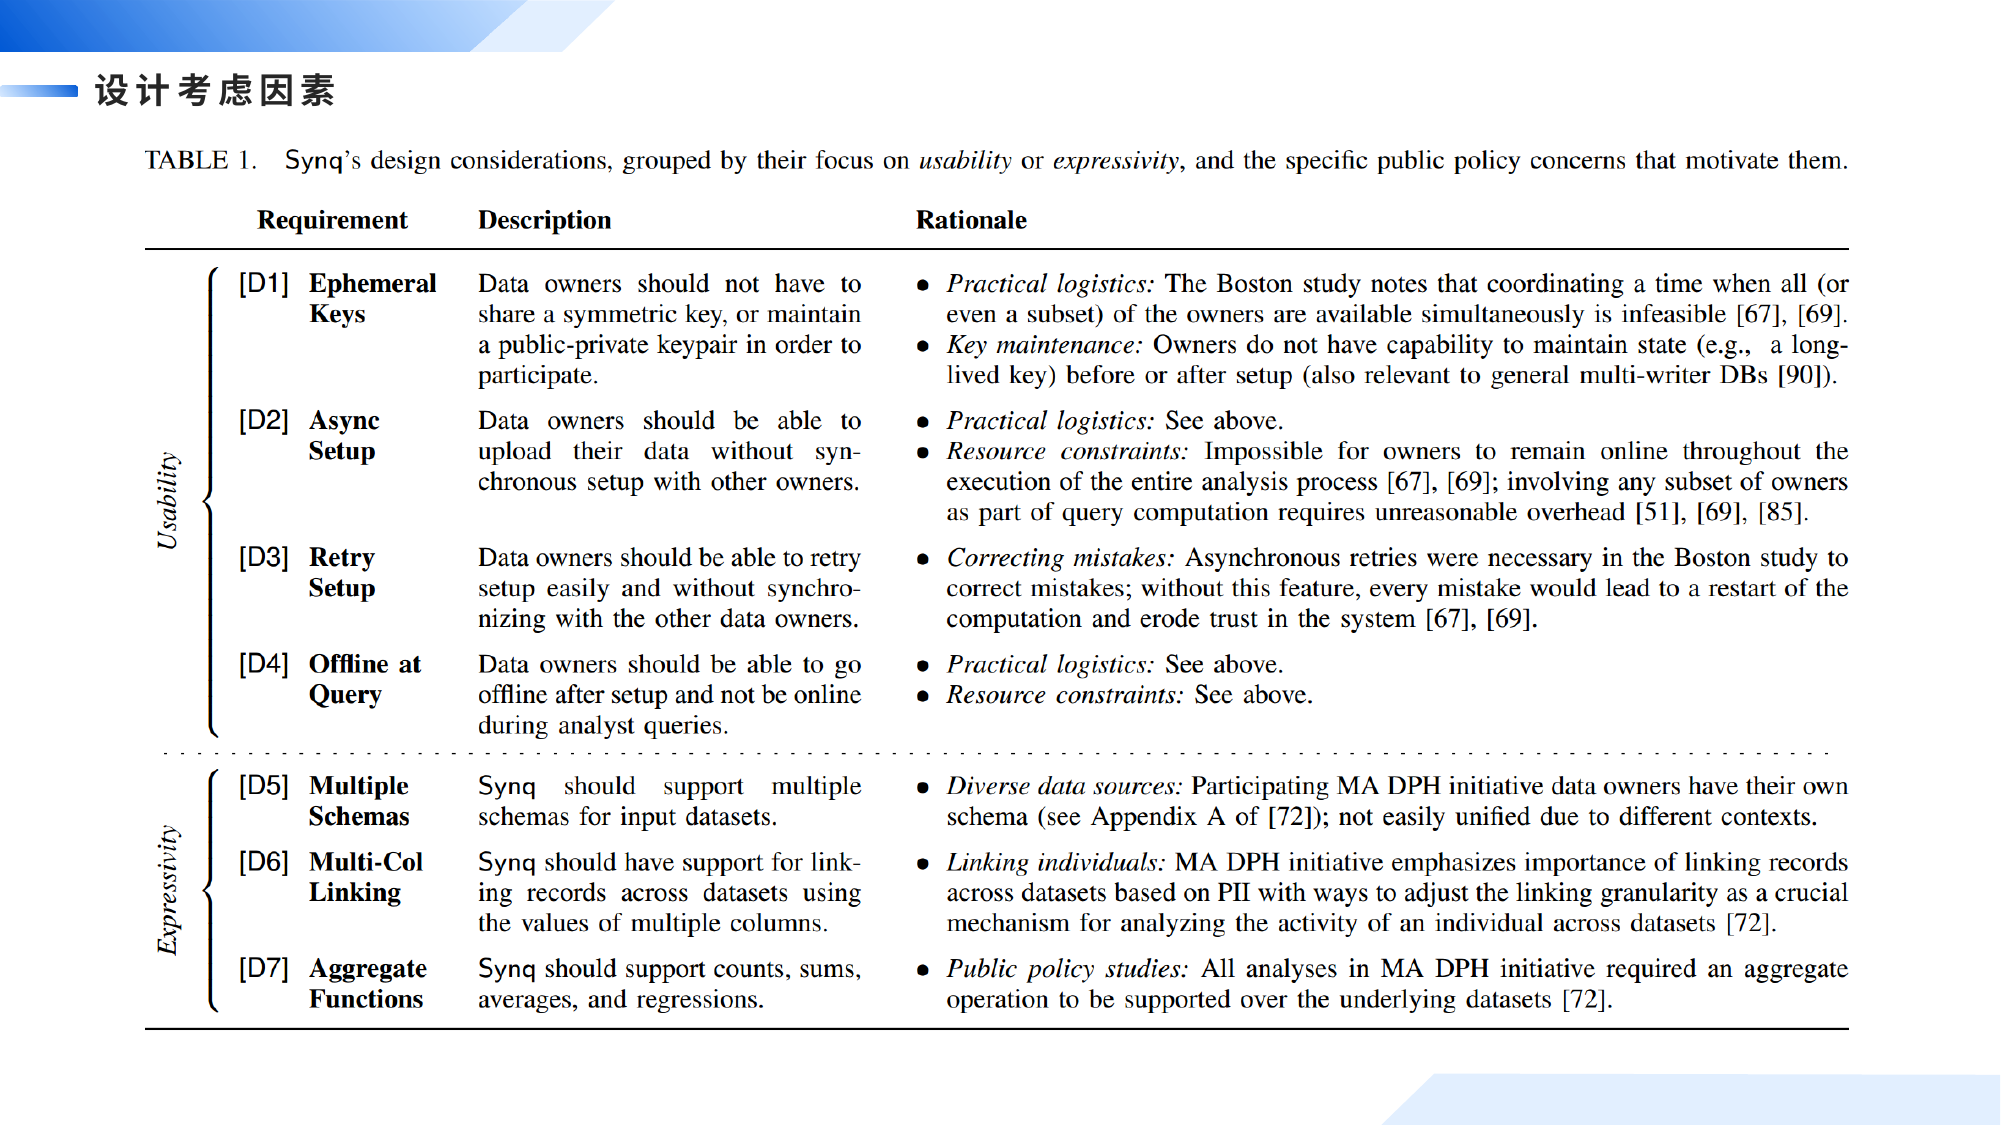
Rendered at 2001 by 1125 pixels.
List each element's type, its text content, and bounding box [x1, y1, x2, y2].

title 设计考虑因素 [79, 55, 403, 122]
picture [145, 141, 1855, 1040]
